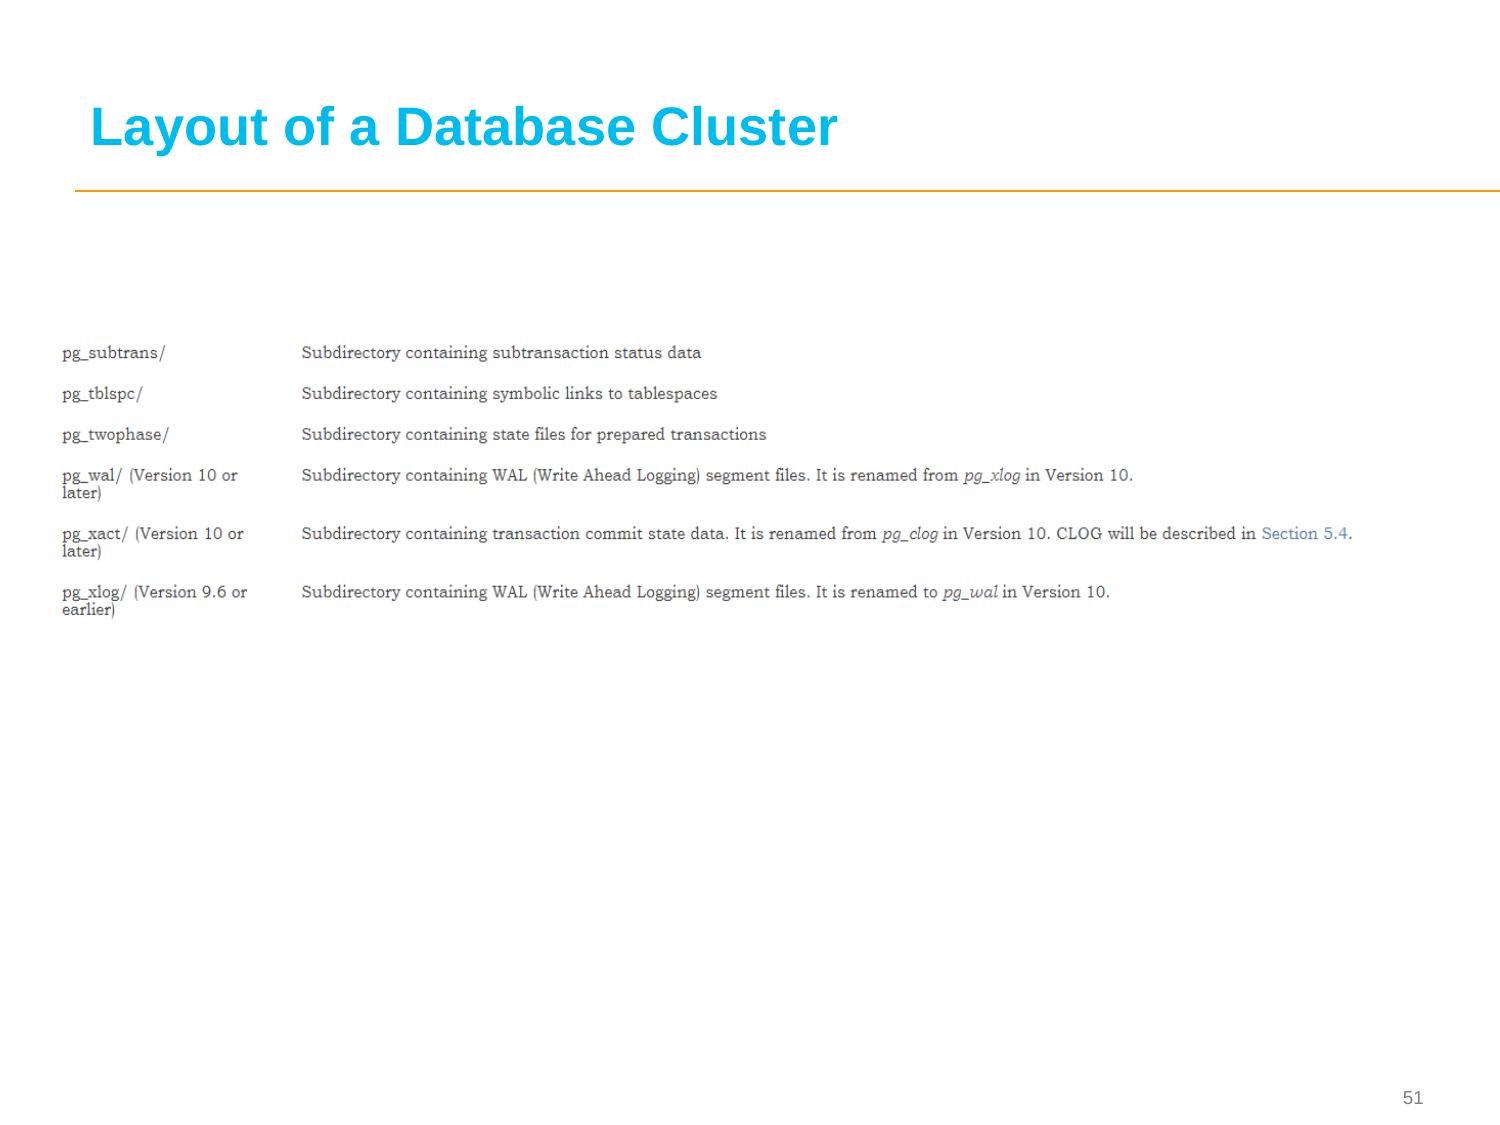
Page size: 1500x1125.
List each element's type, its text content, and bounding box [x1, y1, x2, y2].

picture [42, 334, 1460, 647]
title Layout of a Database Cluster [75, 27, 1422, 157]
